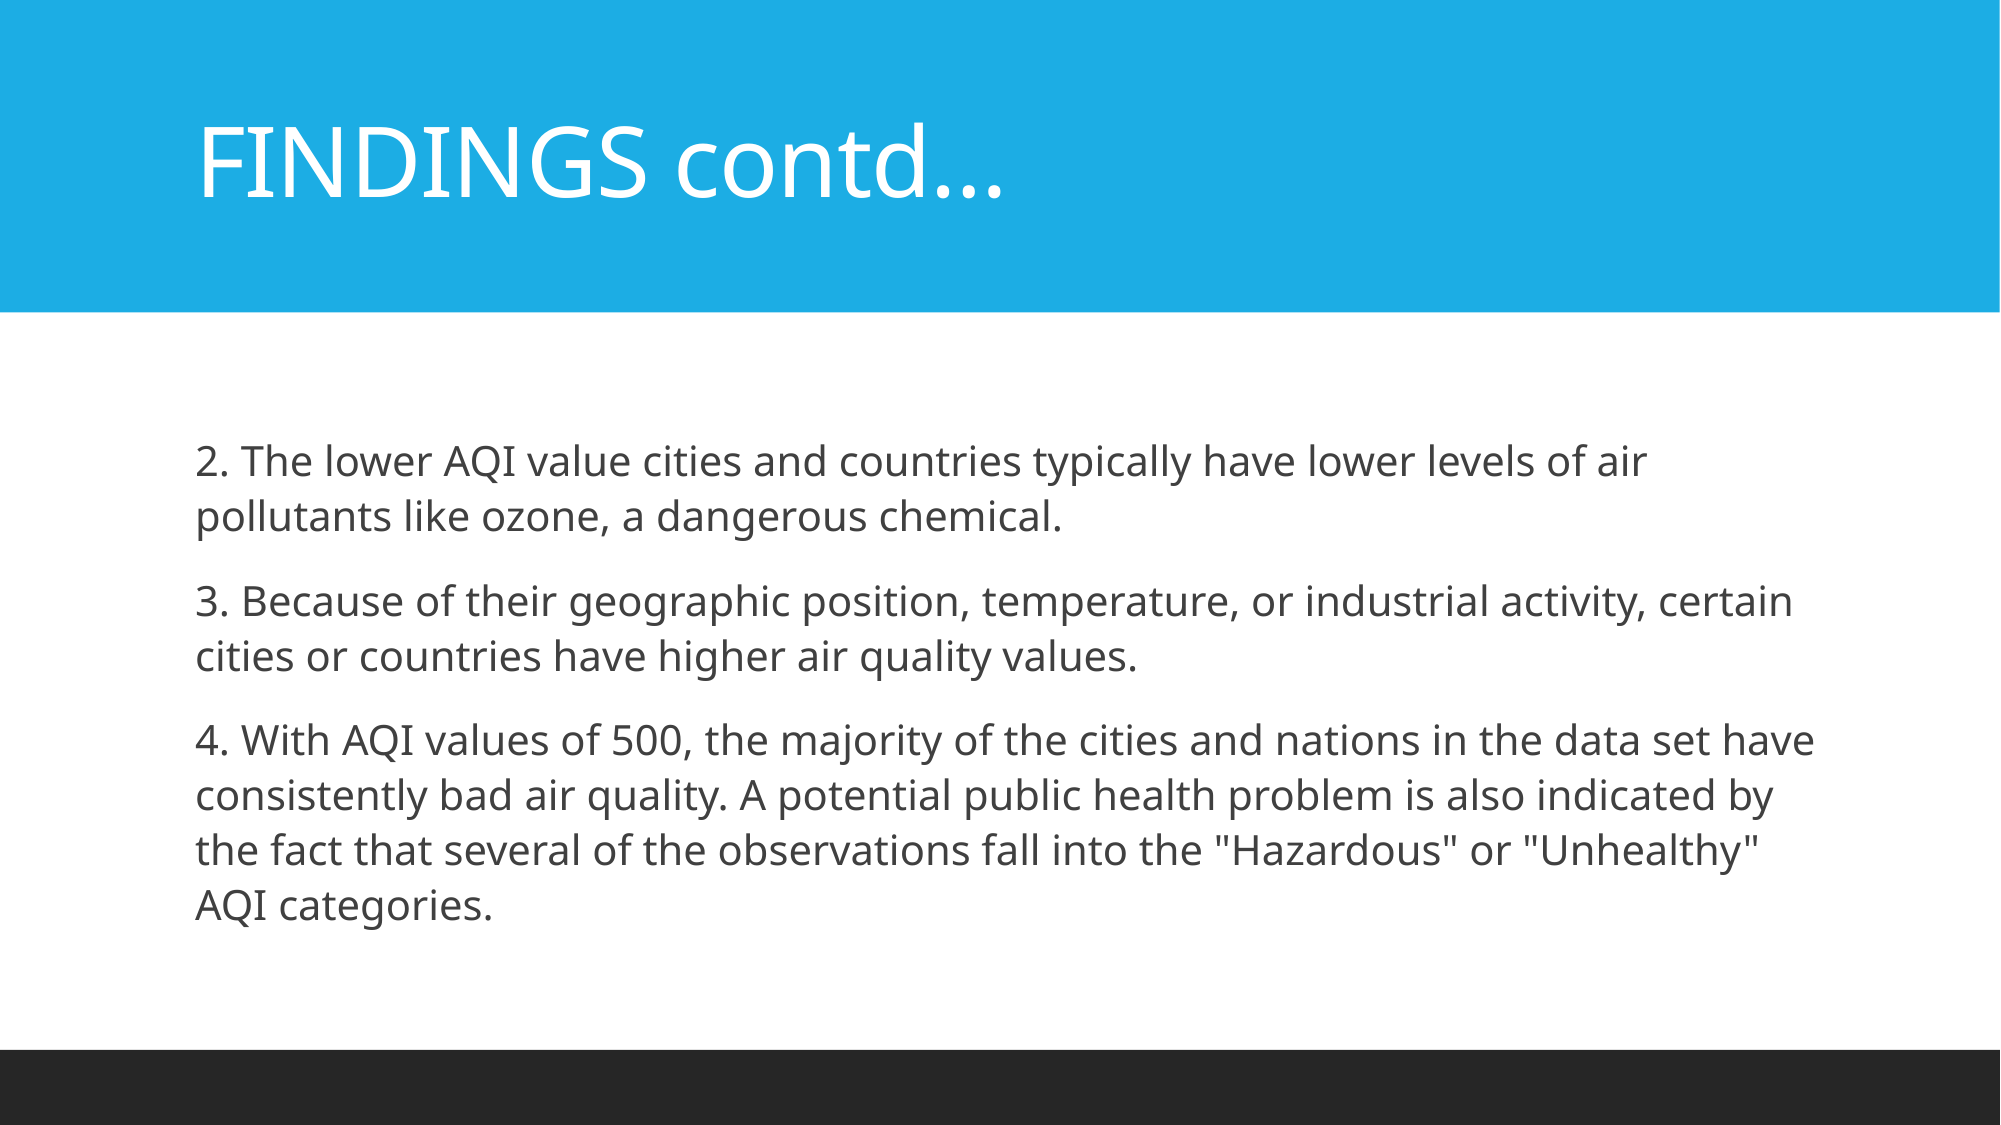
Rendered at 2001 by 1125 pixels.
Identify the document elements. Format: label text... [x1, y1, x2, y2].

text_box [0, 314, 2000, 1049]
text_box [0, 1049, 2000, 1125]
list 2. The lower AQI value cities and countries typically have lower levels of air pollutants like ozone, a dangerous chemical. 3. Because of their geographic position, temperature, or industrial activity, certain cities or countries have higher air quality values. 4. With AQI values of 500, the majority of the cities and nations in the data set have consistently bad air quality. A potential public health problem is also indicated by the fact that several of the observations fall into the "Hazardous" or "Unhealthy" AQI categories. [179, 422, 1830, 963]
text_box [0, 0, 2000, 314]
title FINDINGS contd… [180, 47, 1830, 285]
